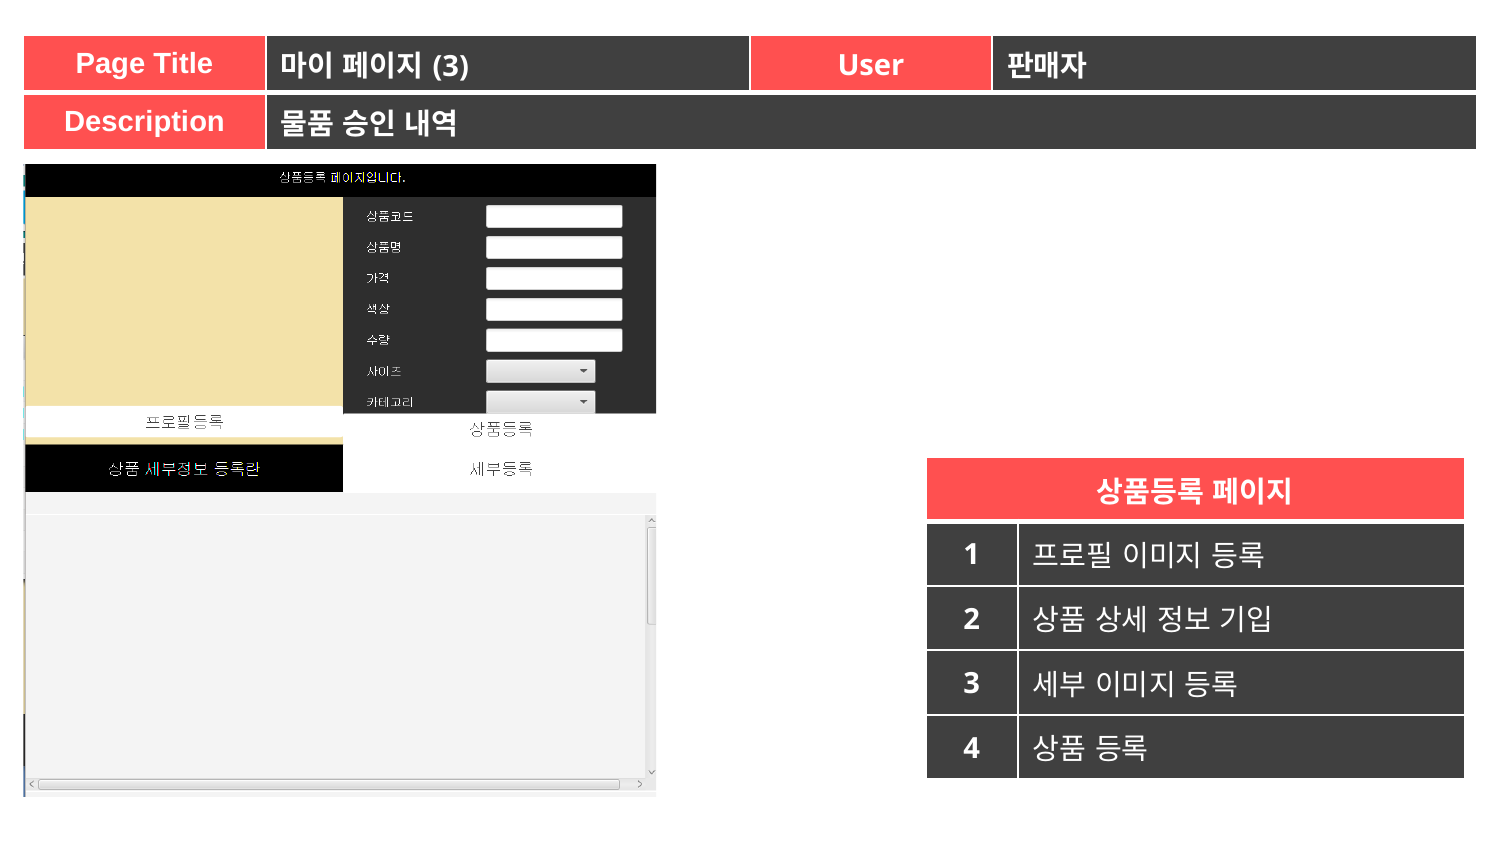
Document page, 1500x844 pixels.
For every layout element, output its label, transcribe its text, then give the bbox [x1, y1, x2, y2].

table_cell 4 [927, 716, 1017, 778]
table_cell 프로필 이미지 등록 [1019, 524, 1464, 585]
table_cell 1 [927, 524, 1017, 585]
picture [23, 163, 657, 798]
table_cell 물품 승인 내역 [267, 95, 1476, 149]
table_header User [751, 36, 991, 90]
table_header 판매자 [993, 36, 1476, 90]
table_cell Description [24, 95, 265, 149]
table_cell 3 [927, 651, 1017, 714]
table_cell 상품 등록 [1019, 716, 1464, 778]
table_header Page Title [24, 36, 265, 90]
table_cell 상품 상세 정보 기입 [1019, 587, 1464, 649]
table_header 마이 페이지(3) [267, 36, 749, 90]
table_cell 2 [927, 587, 1017, 649]
table_cell 세부 이미지 등록 [1019, 651, 1464, 714]
table_header 상품등록 페이지 [927, 458, 1464, 519]
